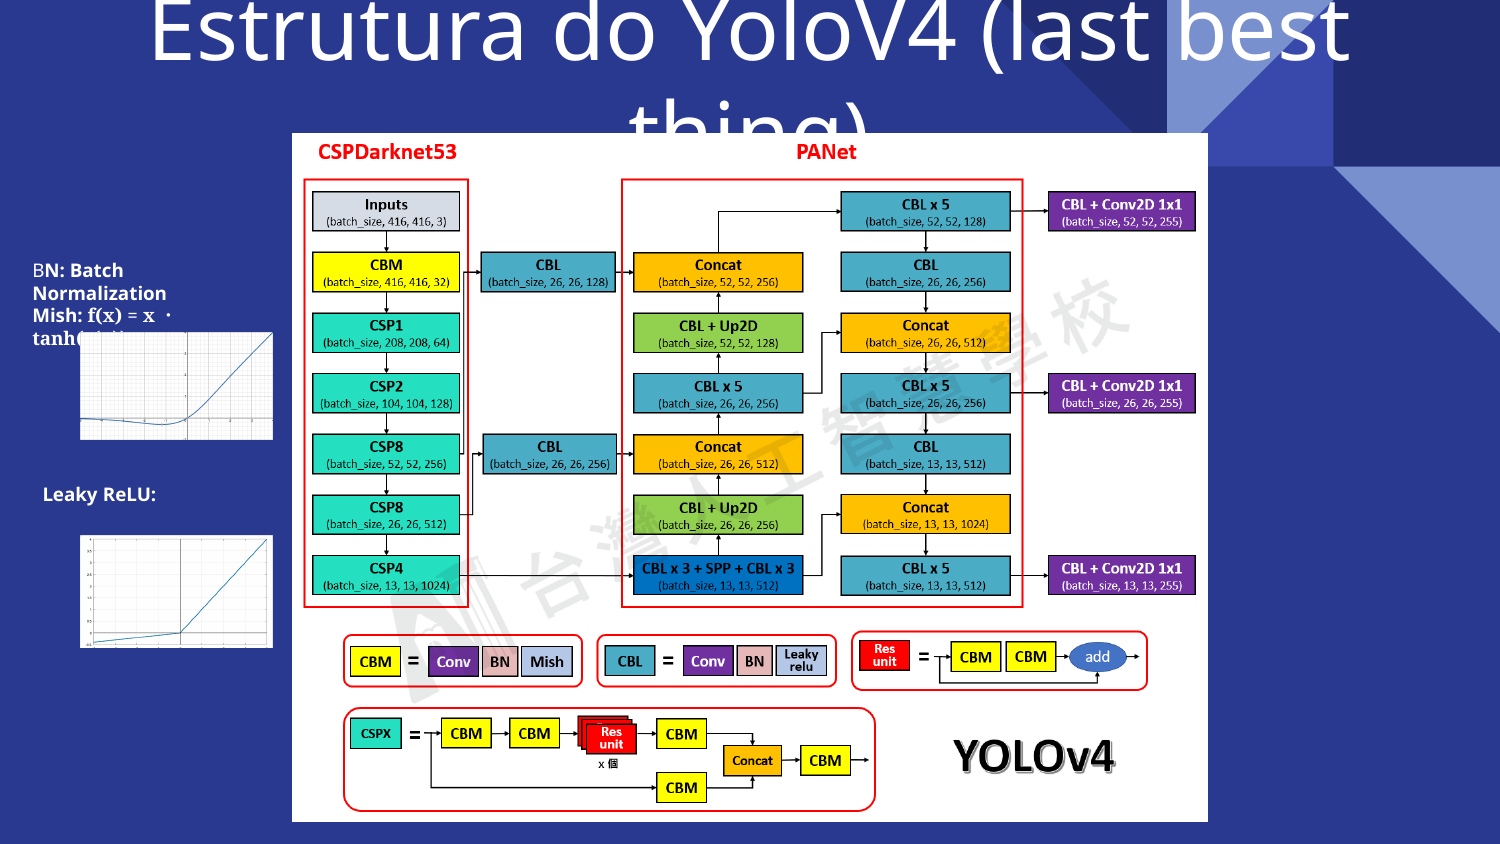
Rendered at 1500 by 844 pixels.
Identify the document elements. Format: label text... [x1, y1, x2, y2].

text_box BN: Batch Normalization Mish: f(x) = x・tanh(ς(x)) ς(x) = ln(1+e^x) [17, 243, 273, 387]
title Estrutura do YoloV4 (last best thing) [17, 9, 1481, 147]
picture [80, 332, 274, 440]
picture [80, 535, 274, 648]
picture [291, 133, 1208, 822]
text_box Leaky ReLU: [27, 471, 263, 517]
